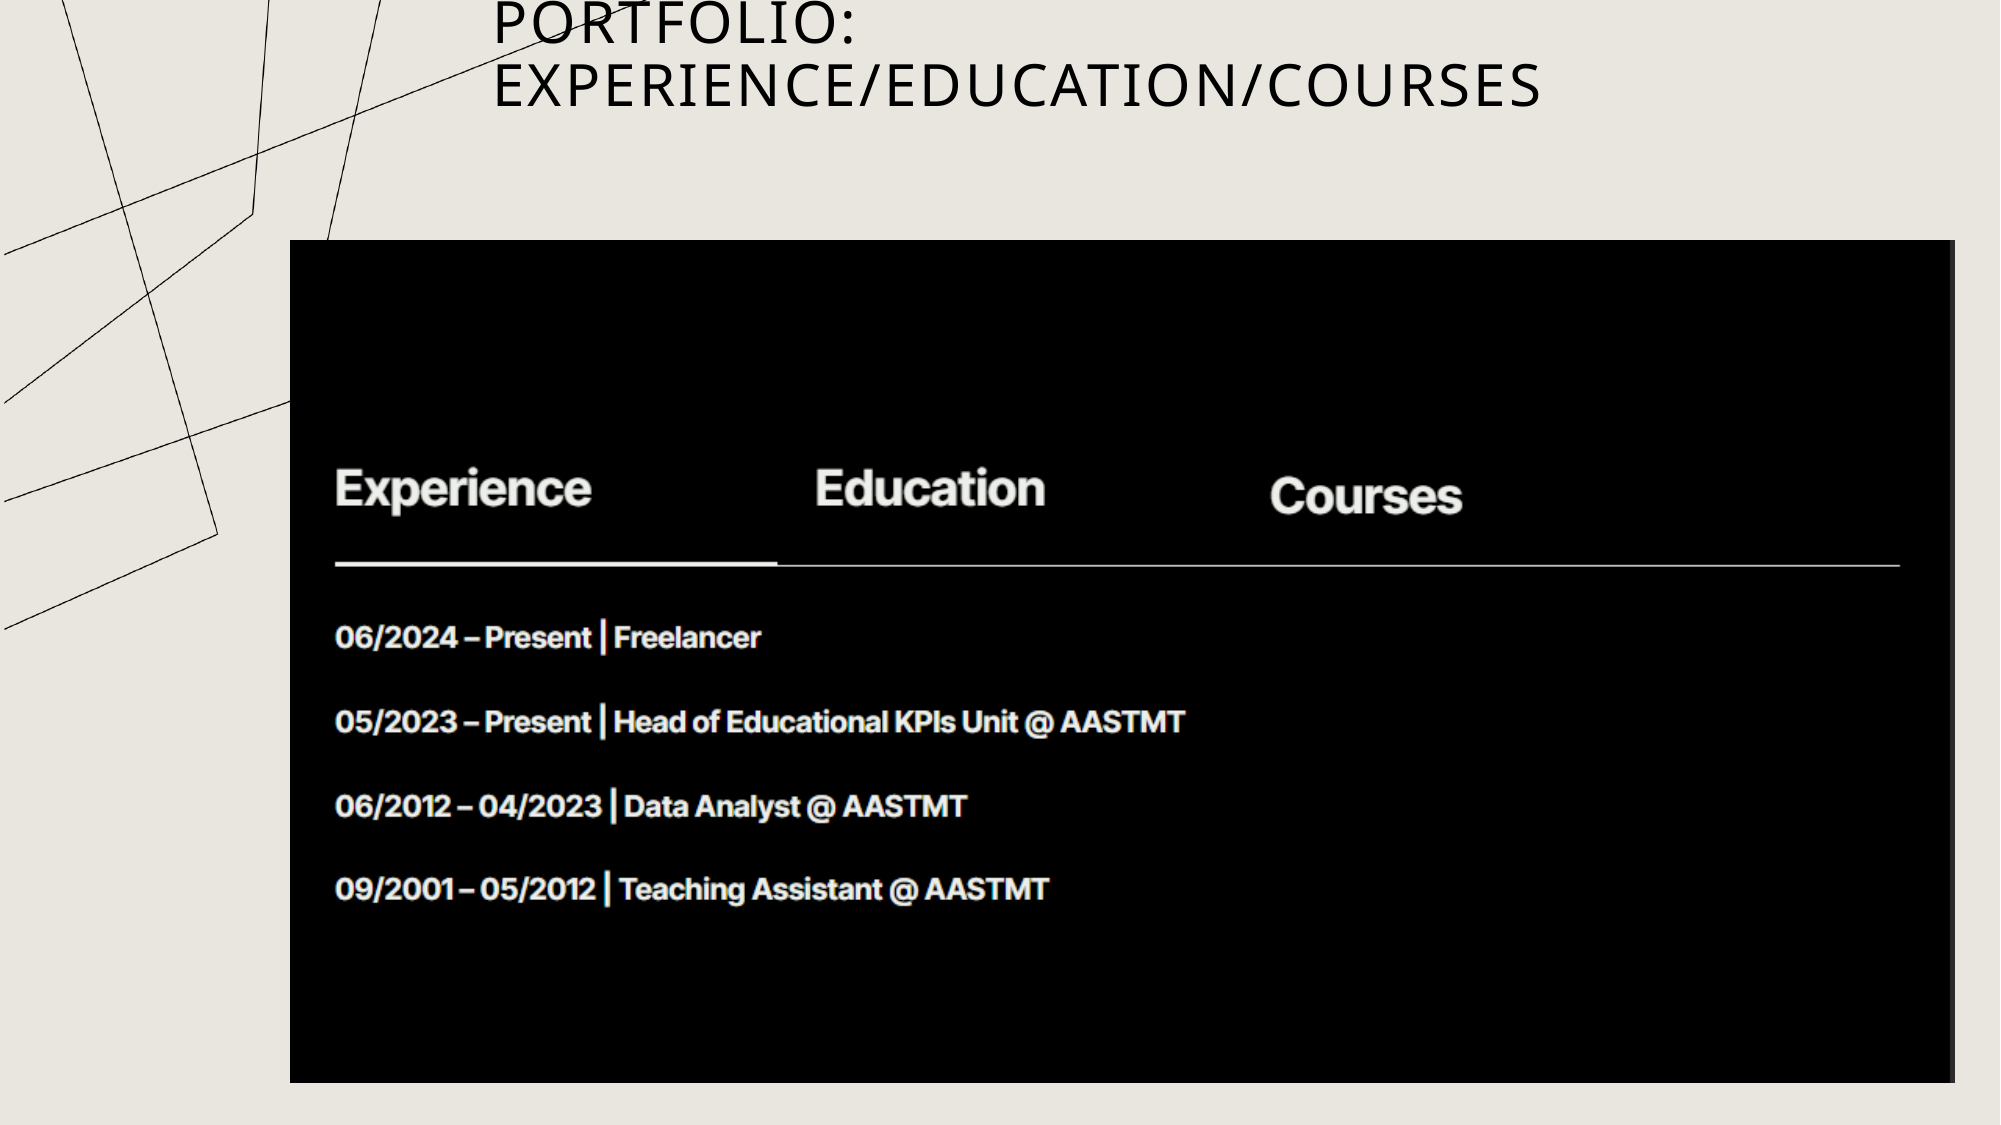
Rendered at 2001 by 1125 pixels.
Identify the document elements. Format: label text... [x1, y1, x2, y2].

picture [4, 0, 1955, 1083]
title Portfolio: Experience/education/courses [477, 41, 1859, 127]
